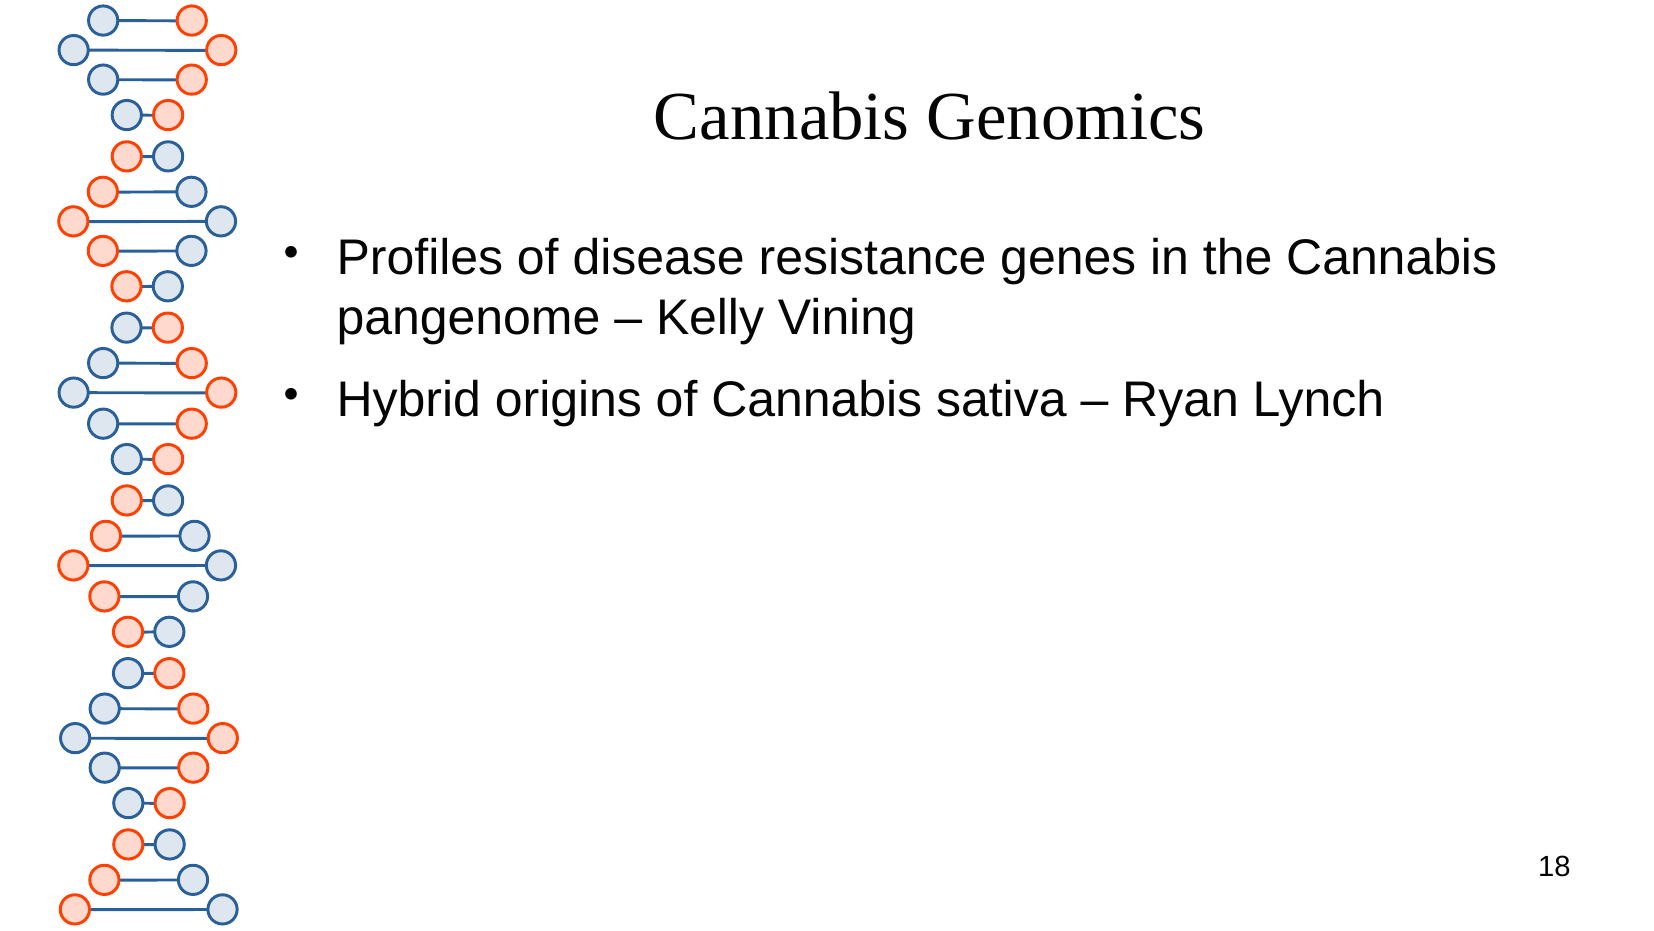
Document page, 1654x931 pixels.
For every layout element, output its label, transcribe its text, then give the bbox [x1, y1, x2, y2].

slide_number 18 [1185, 847, 1571, 912]
list Profiles of disease resistance genes in the Cannabis pangenome – Kelly Vining Hybrid origins of Cannabis sativa – Ryan Lynch [265, 224, 1595, 764]
title Cannabis Genomics [265, 35, 1595, 189]
